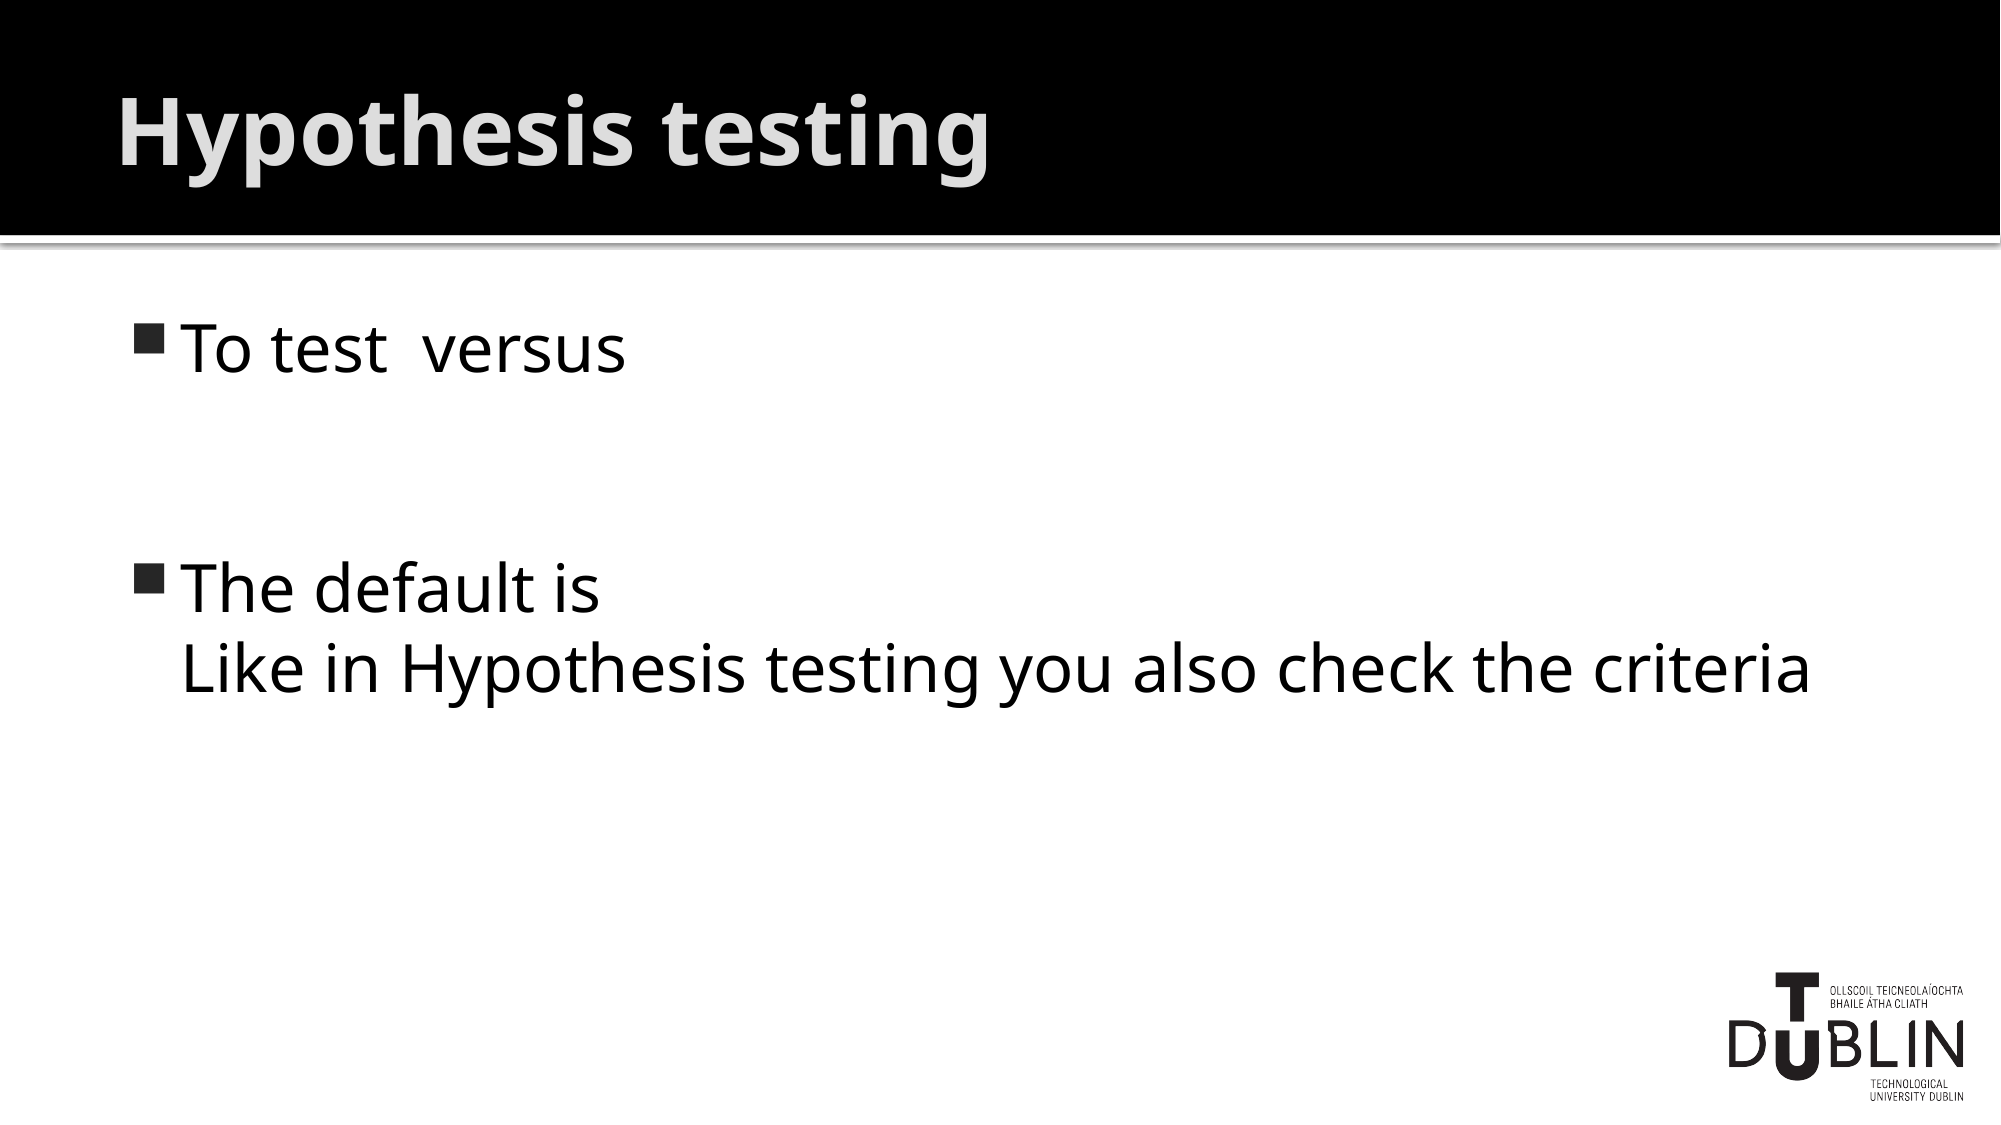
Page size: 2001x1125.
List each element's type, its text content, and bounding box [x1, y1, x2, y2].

picture [1694, 940, 2000, 1125]
title Hypothesis testing [99, 25, 1900, 231]
